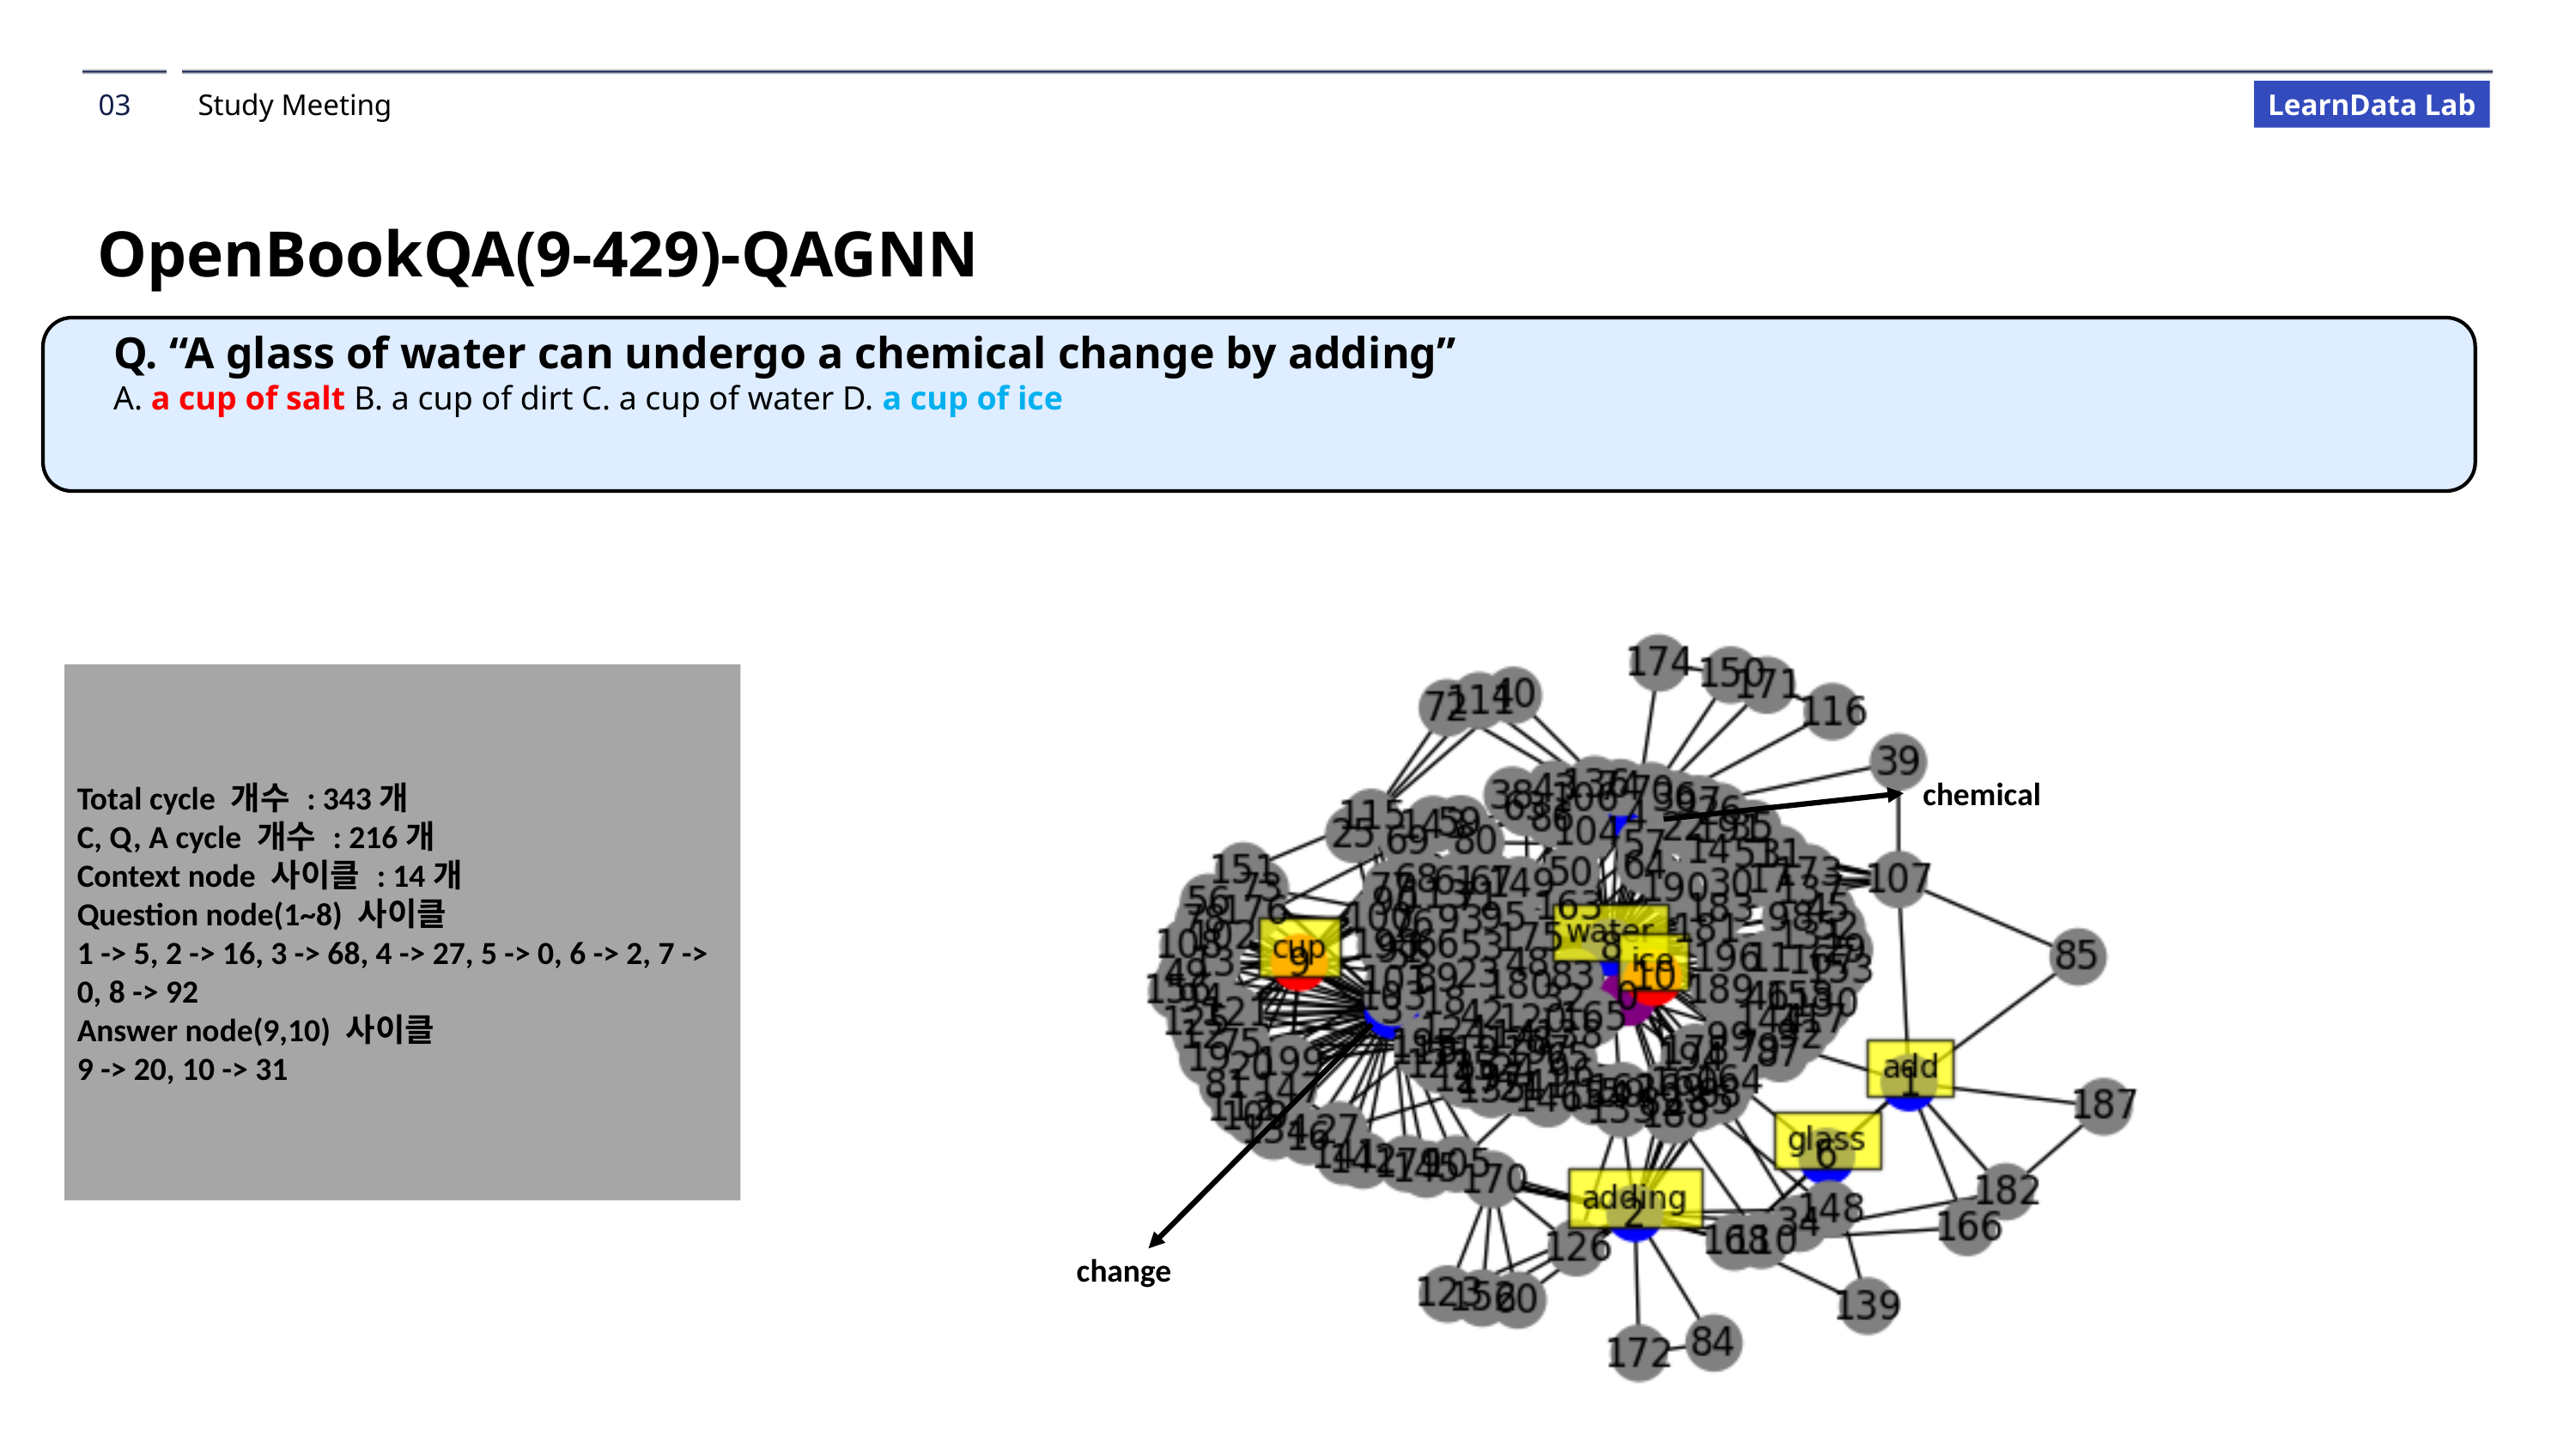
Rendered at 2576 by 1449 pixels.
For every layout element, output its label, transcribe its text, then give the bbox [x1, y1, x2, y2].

picture [1058, 569, 2222, 1449]
text_box Total cycle 개수 : 343개 C, Q, A cycle 개수 : 216개 Context node 사이클 : 14개 Question node(1~8) 사이클 1 -> 5, 2 -> 16, 3 -> 68, 4 -> 27, 5 -> 0, 6 -> 2, 7 -> 0, 8 -> 92 Answer node(9,10) 사이클 9 -> 20, 10 -> 31 [63, 663, 743, 1203]
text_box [82, 67, 167, 76]
text_box 03 [85, 82, 161, 128]
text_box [1148, 1023, 1372, 1249]
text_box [185, 80, 2490, 142]
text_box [182, 67, 2493, 76]
text_box Q. “A glass of water can undergo a chemical change by adding” A. a cup of salt B. a cup of dirt C. a cup of water D. a cup of ice [100, 319, 2493, 423]
text_box OpenBookQA(9-429)-QAGNN [84, 207, 1127, 296]
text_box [1663, 792, 1905, 820]
text_box [40, 315, 2477, 494]
